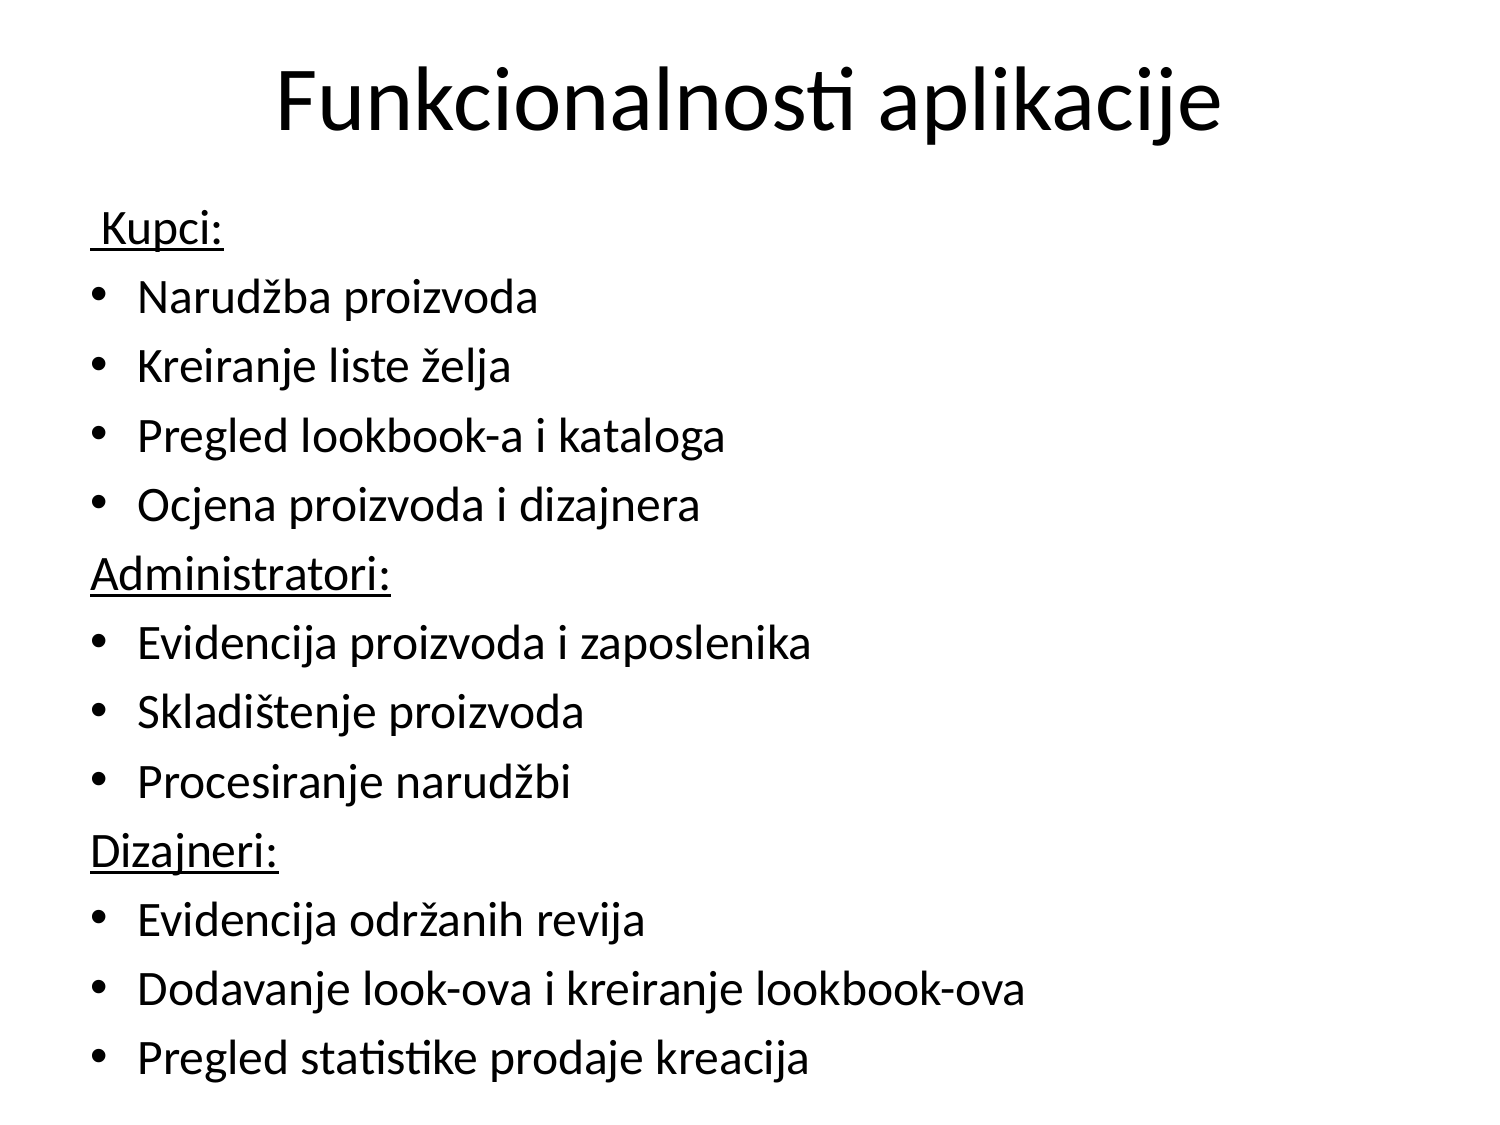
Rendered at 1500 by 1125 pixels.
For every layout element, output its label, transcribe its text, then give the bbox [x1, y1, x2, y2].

list Kupci: Narudžba proizvoda Kreiranje liste želja Pregled lookbook-a i kataloga Ocjena proizvoda i dizajnera Administratori: Evidencija proizvoda i zaposlenika Skladištenje proizvoda Procesiranje narudžbi Dizajneri: Evidencija održanih revija Dodavanje look-ova i kreiranje lookbook-ova Pregled statistike prodaje kreacija [75, 187, 1425, 1100]
title Funkcionalnosti aplikacije [75, 0, 1425, 187]
